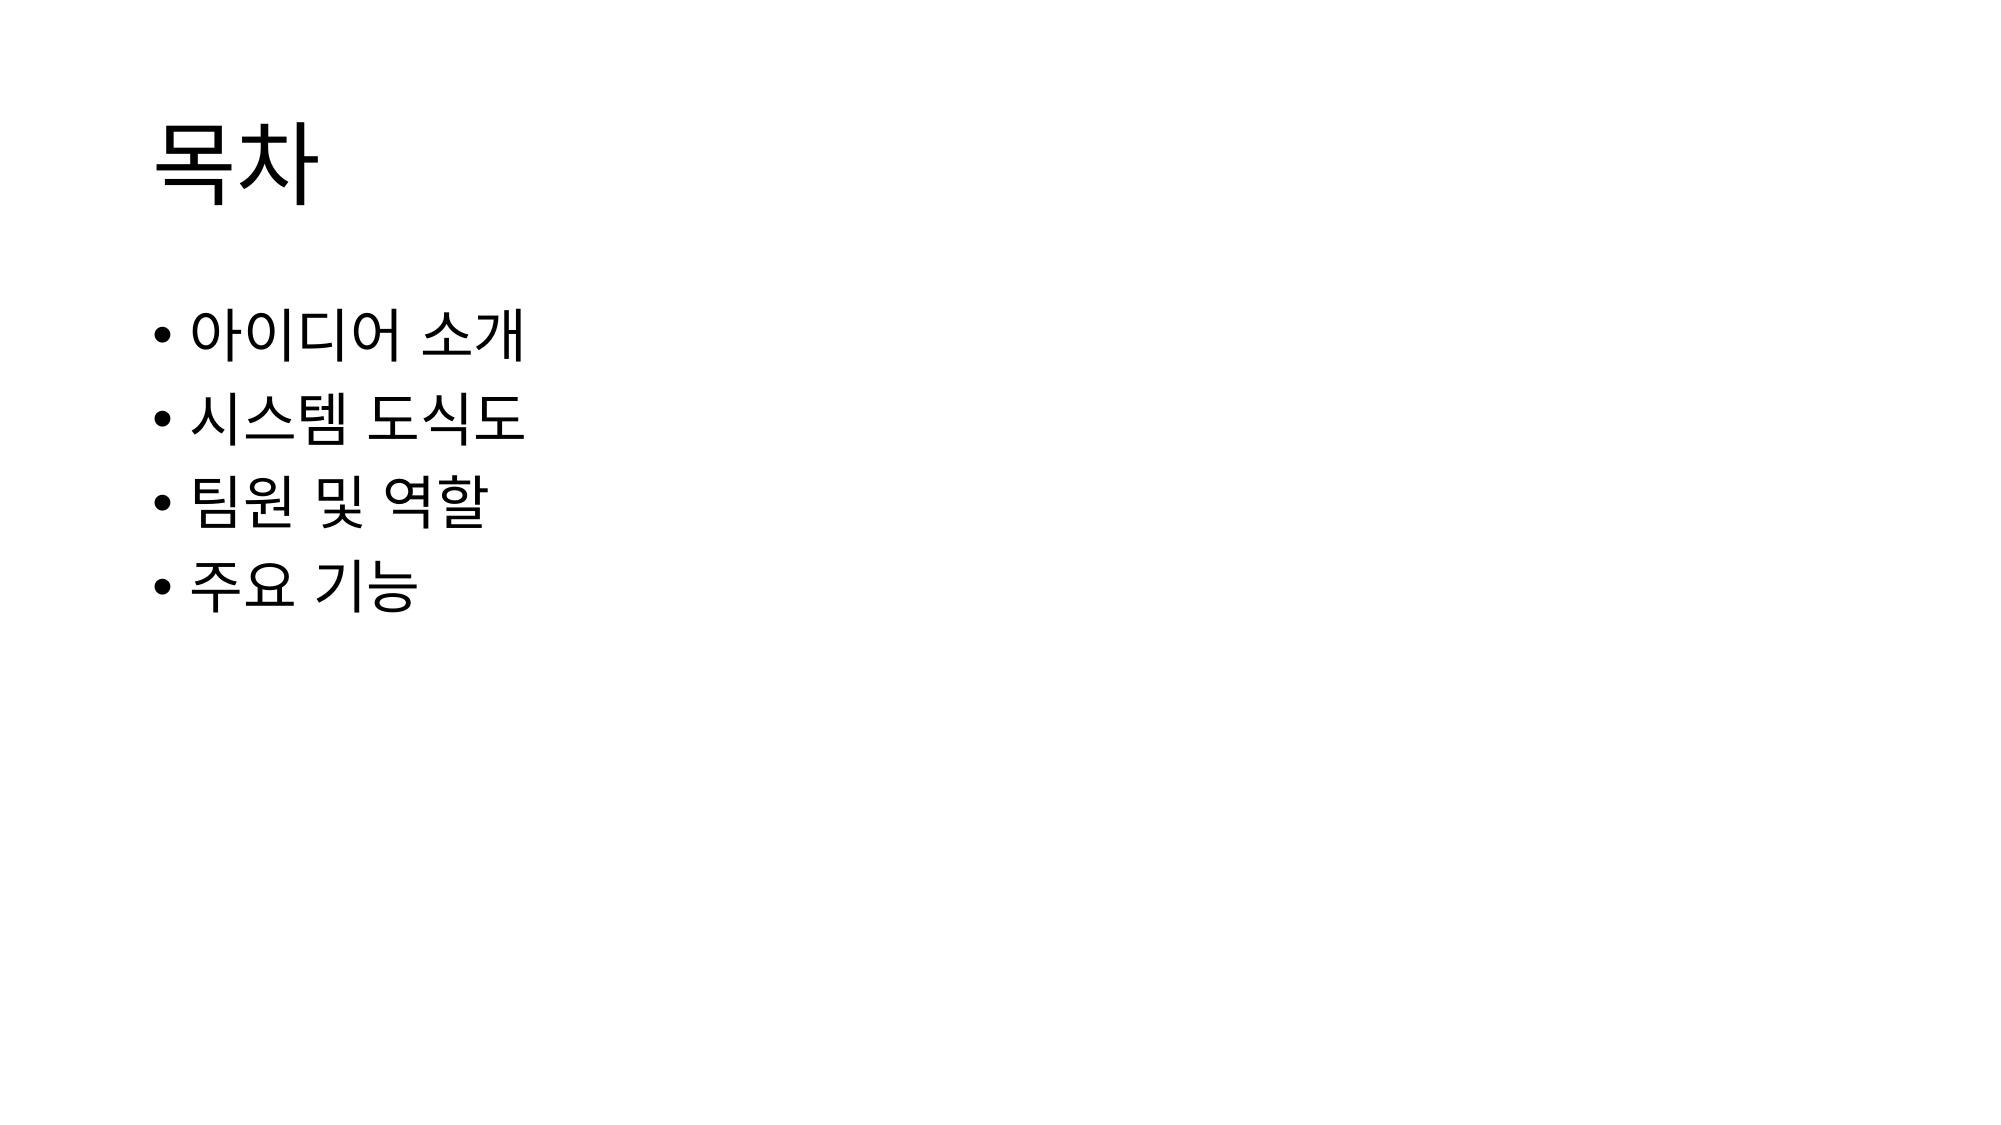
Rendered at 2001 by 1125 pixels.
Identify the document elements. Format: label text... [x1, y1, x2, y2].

list 아이디어 소개 시스템 도식도 팀원 및 역할 주요 기능 [137, 299, 1863, 1014]
title 목차 [137, 59, 1863, 278]
